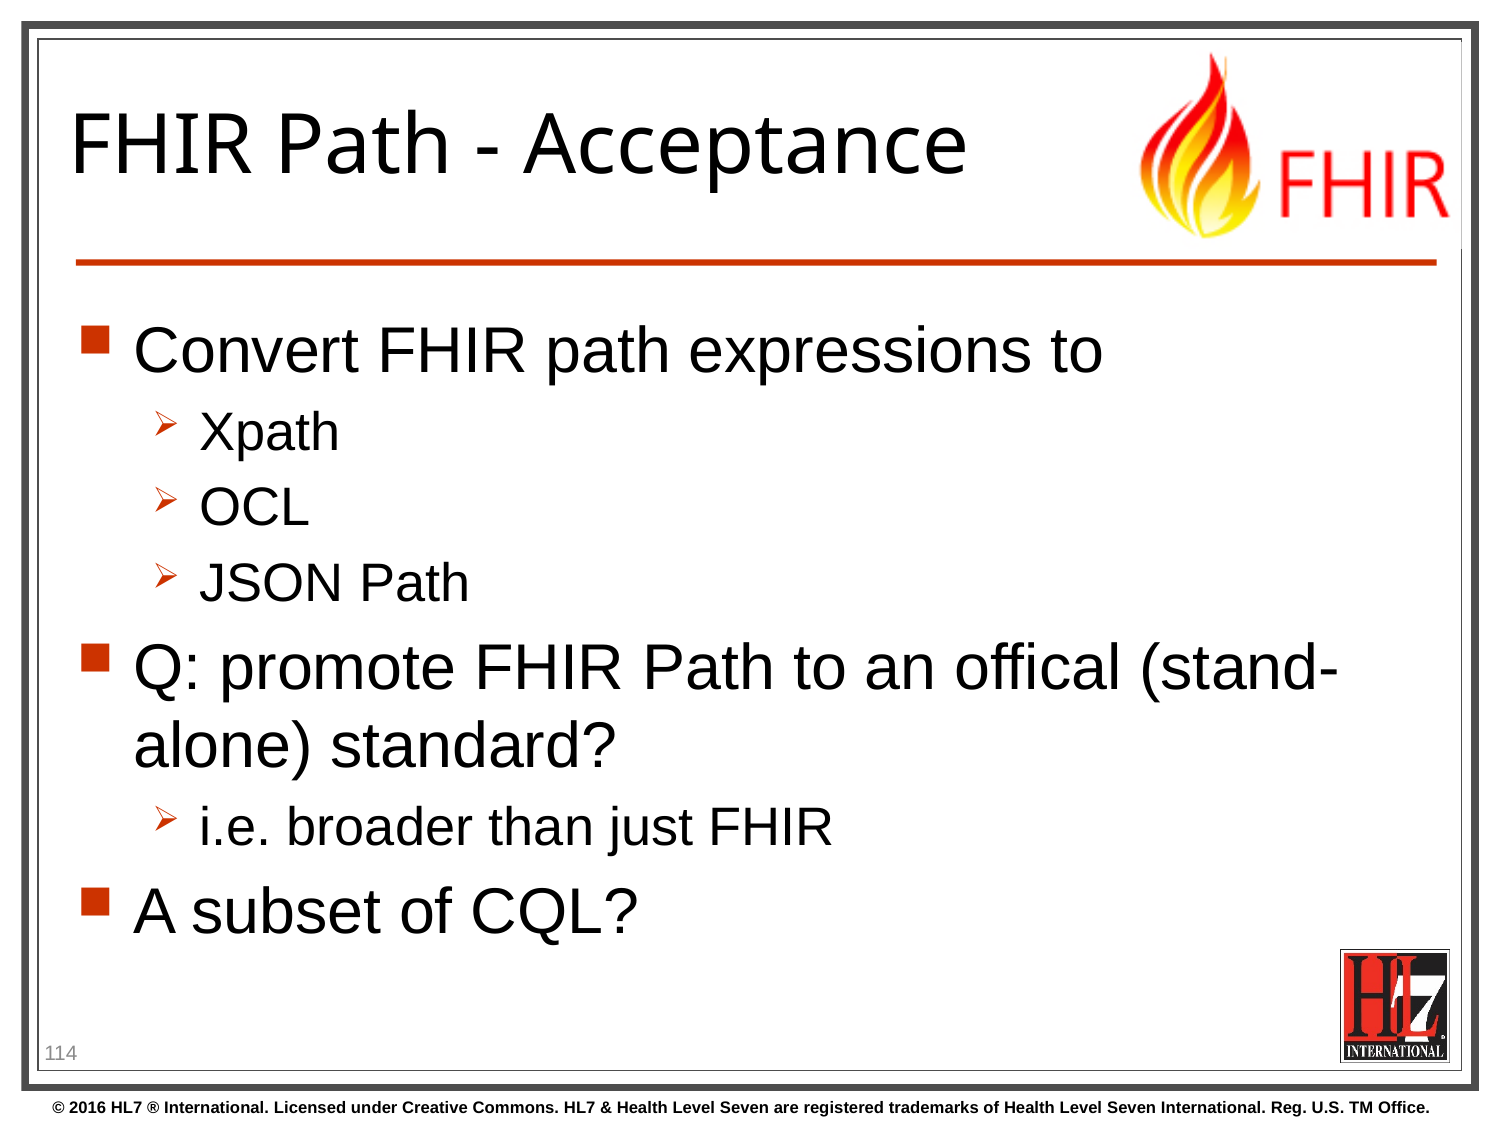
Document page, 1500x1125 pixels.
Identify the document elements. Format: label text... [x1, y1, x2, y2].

picture [1340, 949, 1450, 1063]
title FHIR Path - Acceptance [53, 54, 1128, 244]
slide_number 114 [29, 1034, 148, 1071]
picture [1128, 42, 1462, 249]
list Convert FHIR path expressions to Xpath OCL JSON Path Q: promote FHIR Path to an offical (stand-alone) standard? i.e. broader than just FHIR A subset of CQL? [62, 299, 1438, 1035]
